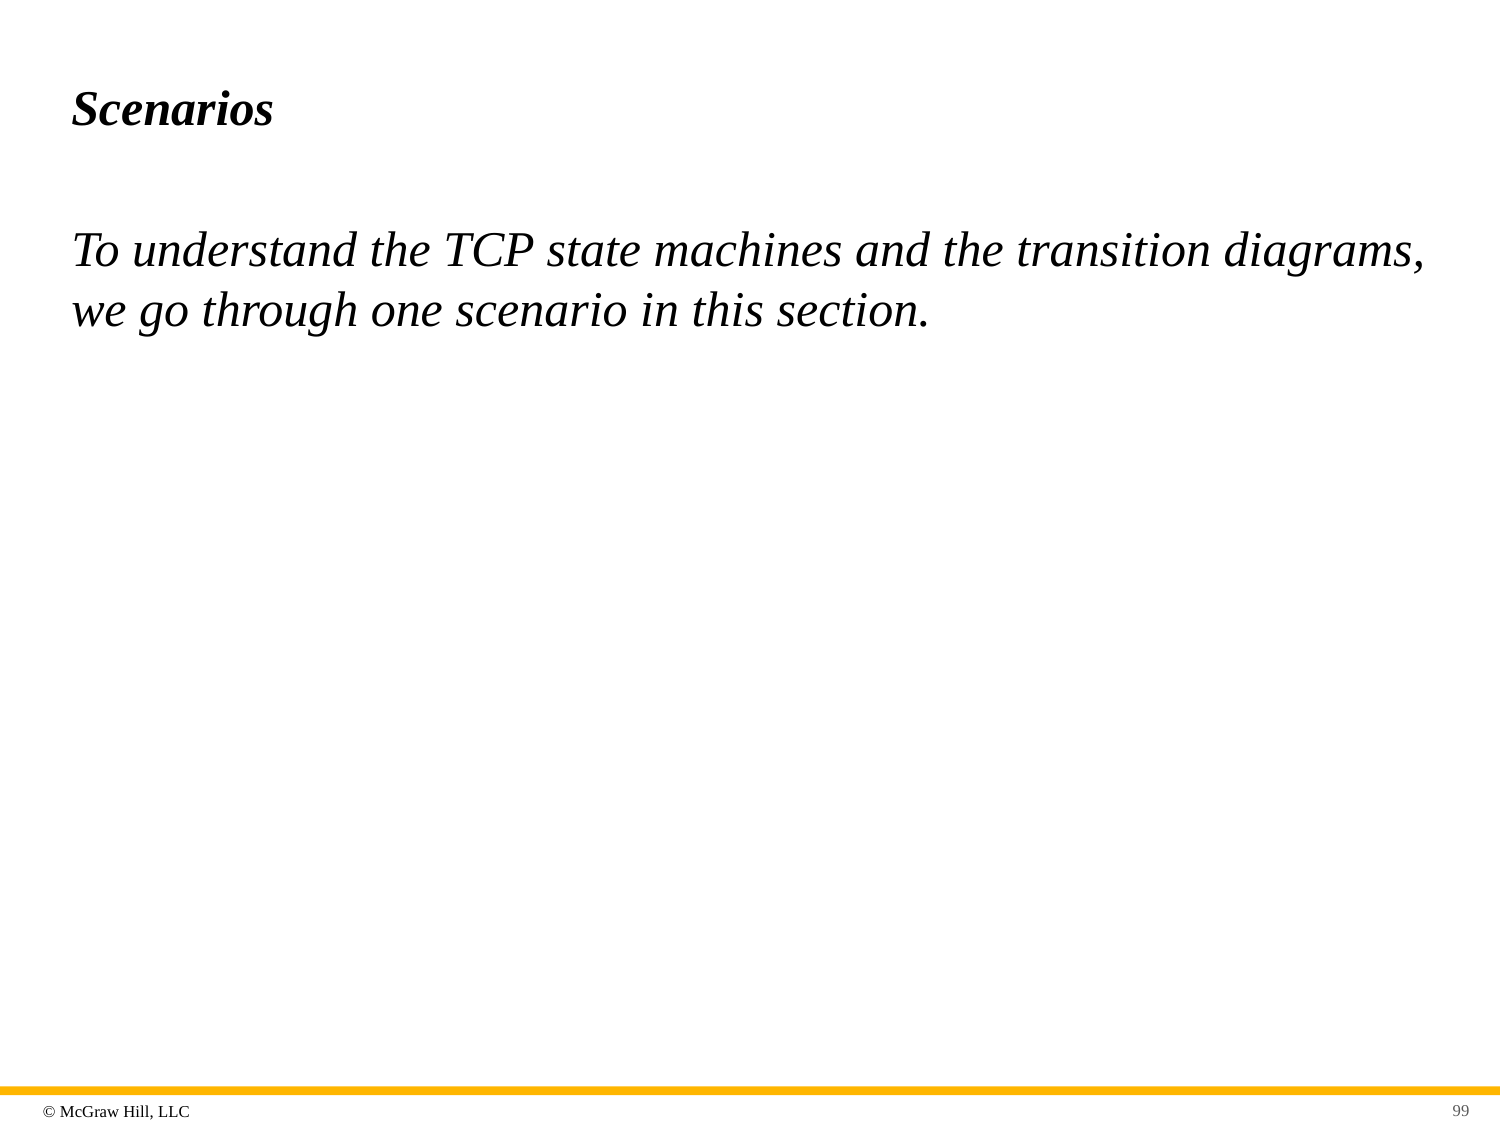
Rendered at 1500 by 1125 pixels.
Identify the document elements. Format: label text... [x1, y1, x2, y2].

slide_number 99 [1418, 1096, 1477, 1123]
list To understand the TCP state machines and the transition diagrams, we go through one scenario in this section. [56, 209, 1444, 1026]
title Scenarios [56, 50, 1444, 162]
